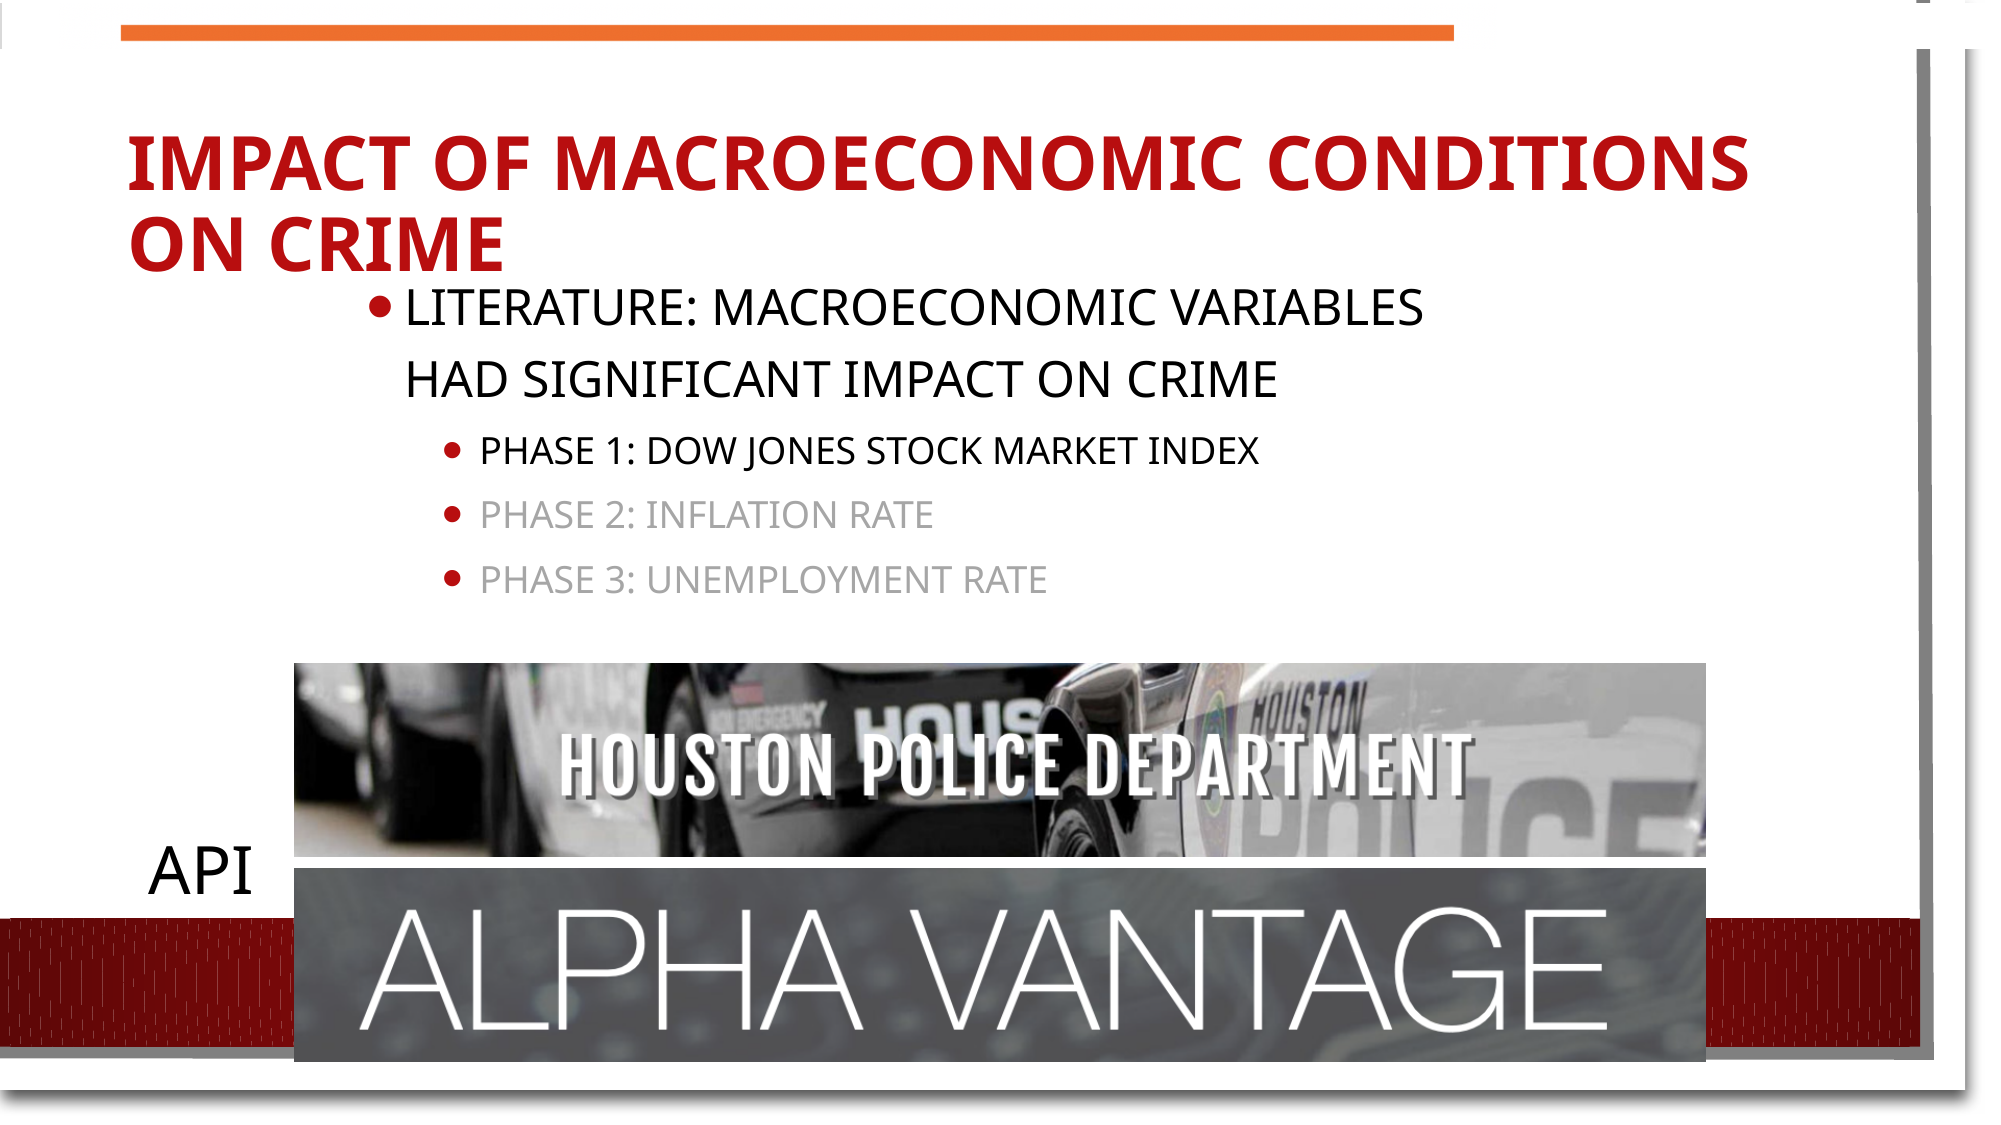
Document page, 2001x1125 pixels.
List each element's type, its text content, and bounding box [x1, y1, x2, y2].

picture [294, 868, 1706, 1063]
list Literature: Macroeconomic variables had significant impact on crime Phase 1: Dow Jones stock market index Phase 2: Inflation rate Phase 3: Unemployment rate [351, 252, 1501, 662]
picture [294, 662, 1706, 858]
picture [0, 3, 2000, 49]
title Impact of Macroeconomic Conditions on Crime [112, 112, 1818, 302]
text_box API [133, 820, 270, 915]
